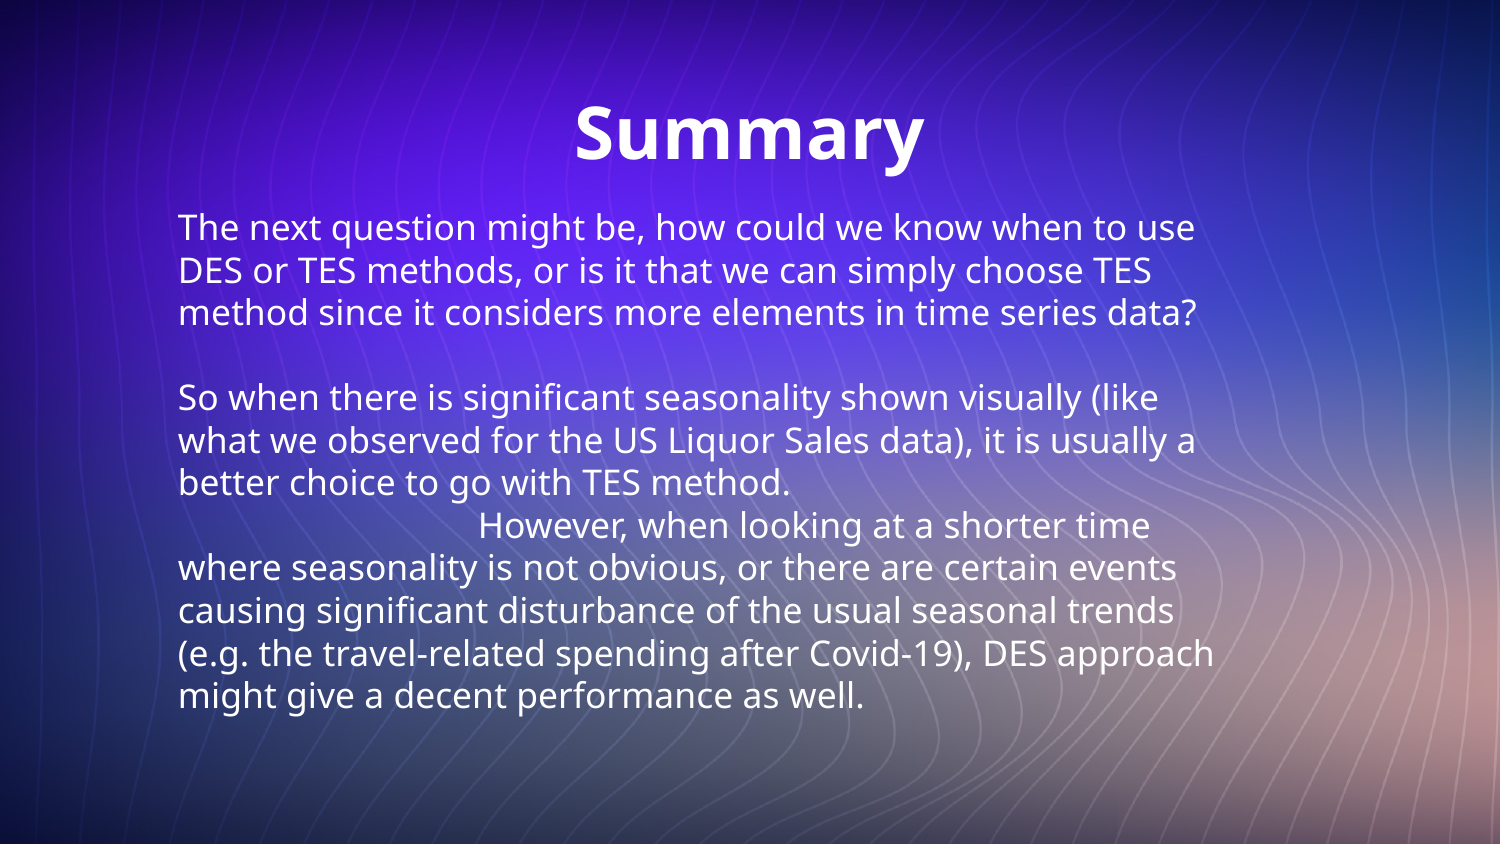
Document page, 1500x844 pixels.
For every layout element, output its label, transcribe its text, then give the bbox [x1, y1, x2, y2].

picture [0, 0, 1500, 844]
title Summary [118, 71, 1382, 166]
text_box The next question might be, how could we know when to use DES or TES methods, or is it that we can simply choose TES method since it considers more elements in time series data? So when there is significant seasonality shown visually (like what we observed for the US Liquor Sales data), it is usually a better choice to go with TES method. However, when looking at a shorter time where seasonality is not obvious, or there are certain events causing significant disturbance of the usual seasonal trends (e.g. the travel-related spending after Covid-19), DES approach might give a decent performance as well. [162, 190, 1264, 731]
